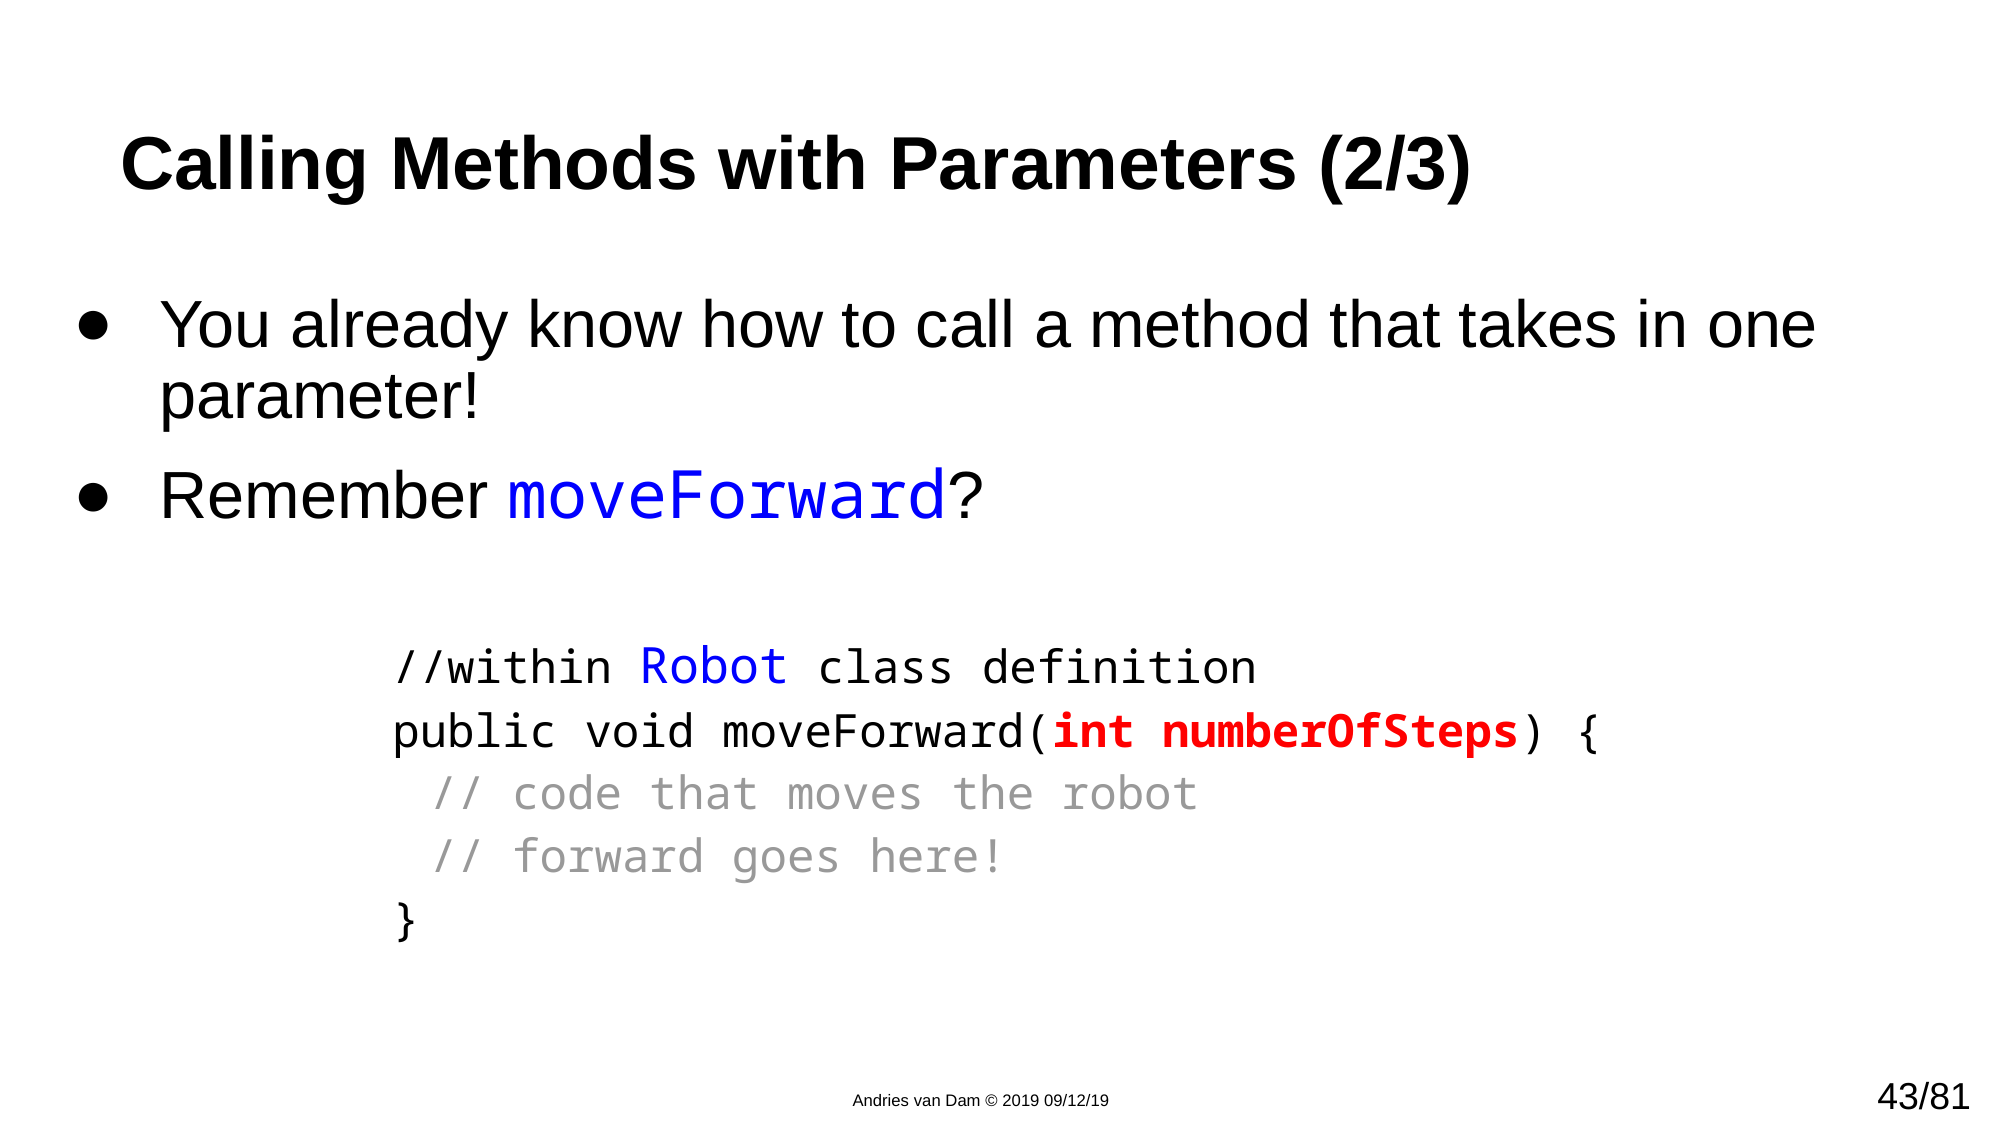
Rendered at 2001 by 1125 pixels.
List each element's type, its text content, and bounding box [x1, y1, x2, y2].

list You already know how to call a method that takes in one parameter! Remember moveForward? [39, 167, 1940, 656]
list //within Robot class definition public void moveForward(int numberOfSteps) { // code that moves the robot // forward goes here! } [372, 552, 1694, 1017]
title Calling Methods with Parameters (2/3) [99, 38, 1900, 167]
